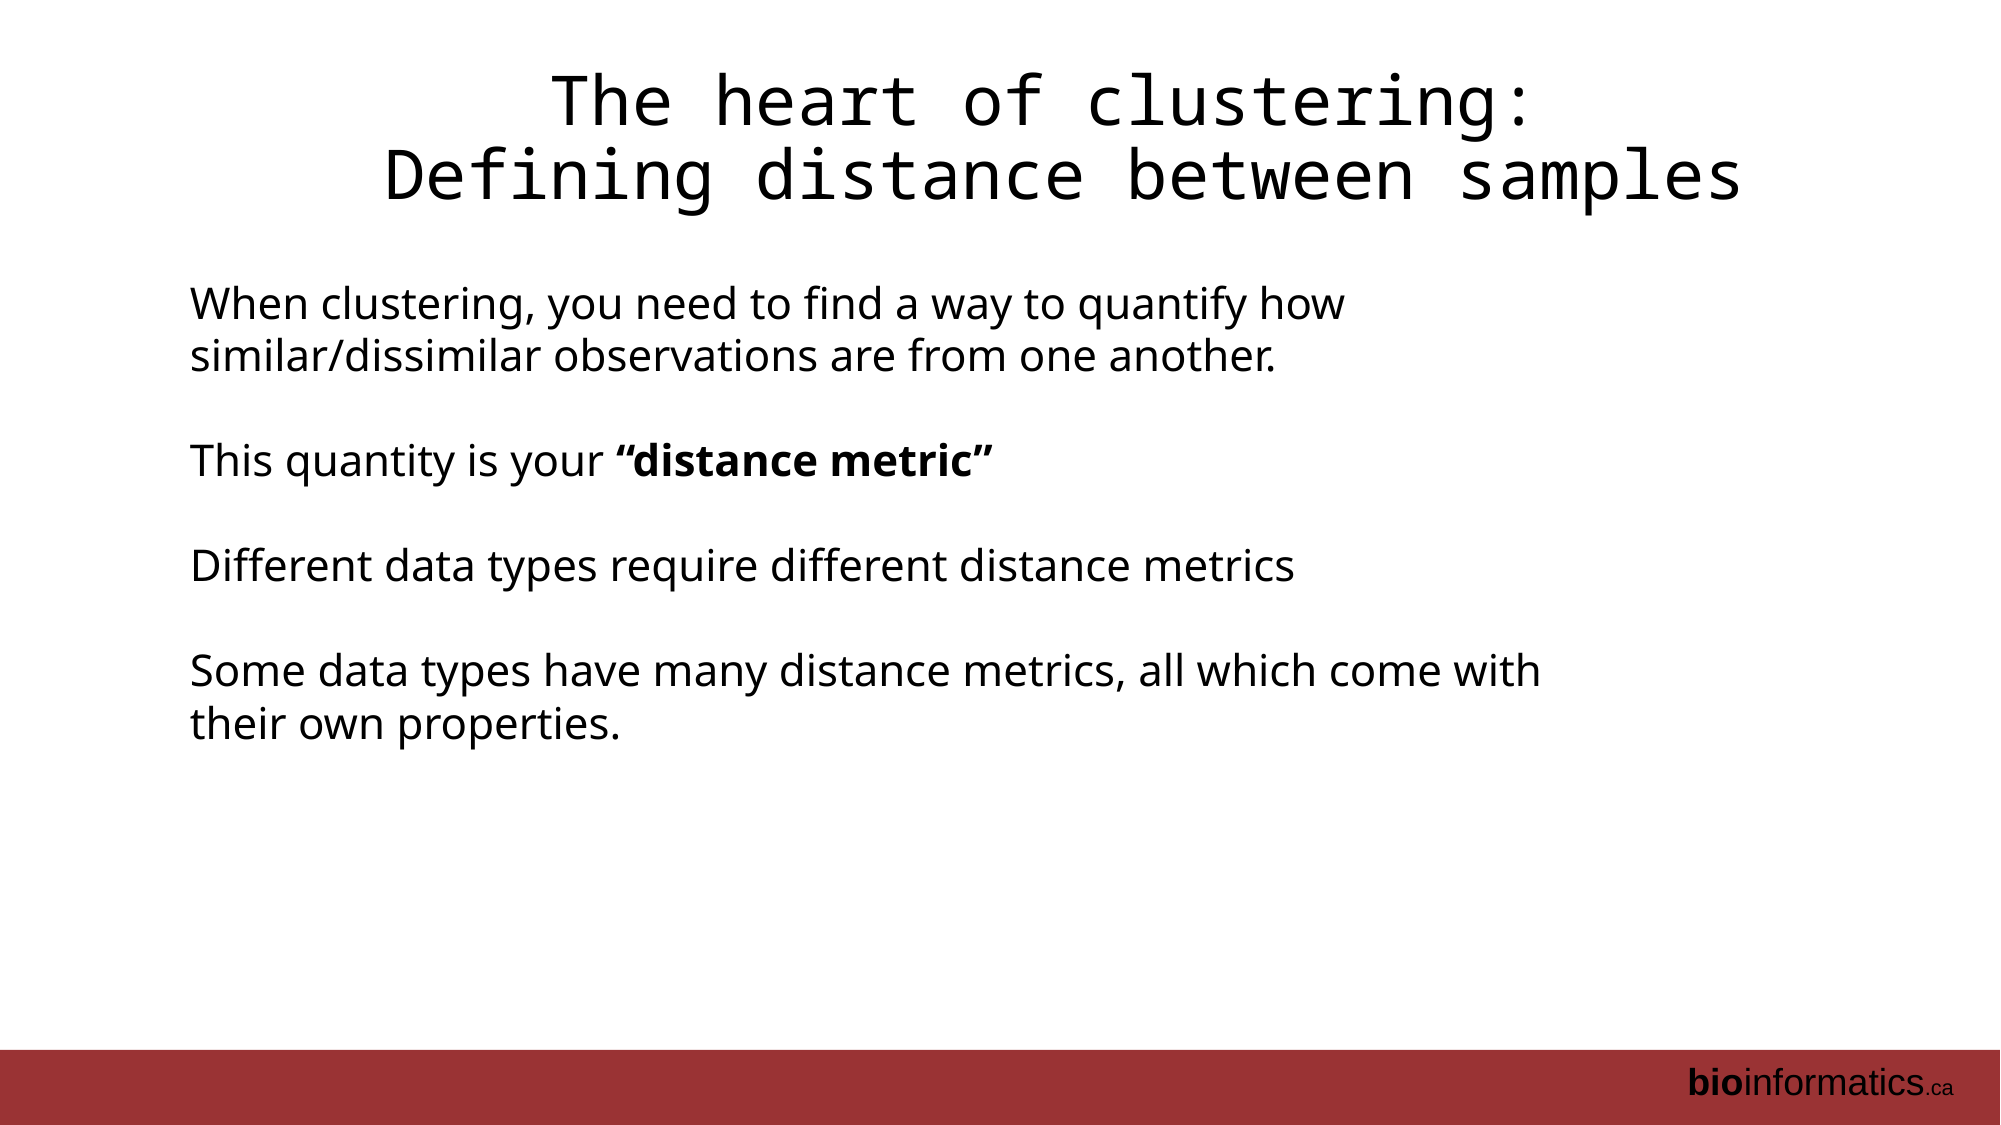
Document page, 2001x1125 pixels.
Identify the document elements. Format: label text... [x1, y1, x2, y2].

title The heart of clustering: Defining distance between samples [340, 46, 1791, 235]
list When clustering, you need to find a way to quantify how similar/dissimilar observations are from one another. This quantity is your “distance metric” Different data types require different distance metrics Some data types have many distance metrics, all which come with their own properties. [174, 268, 1625, 1094]
